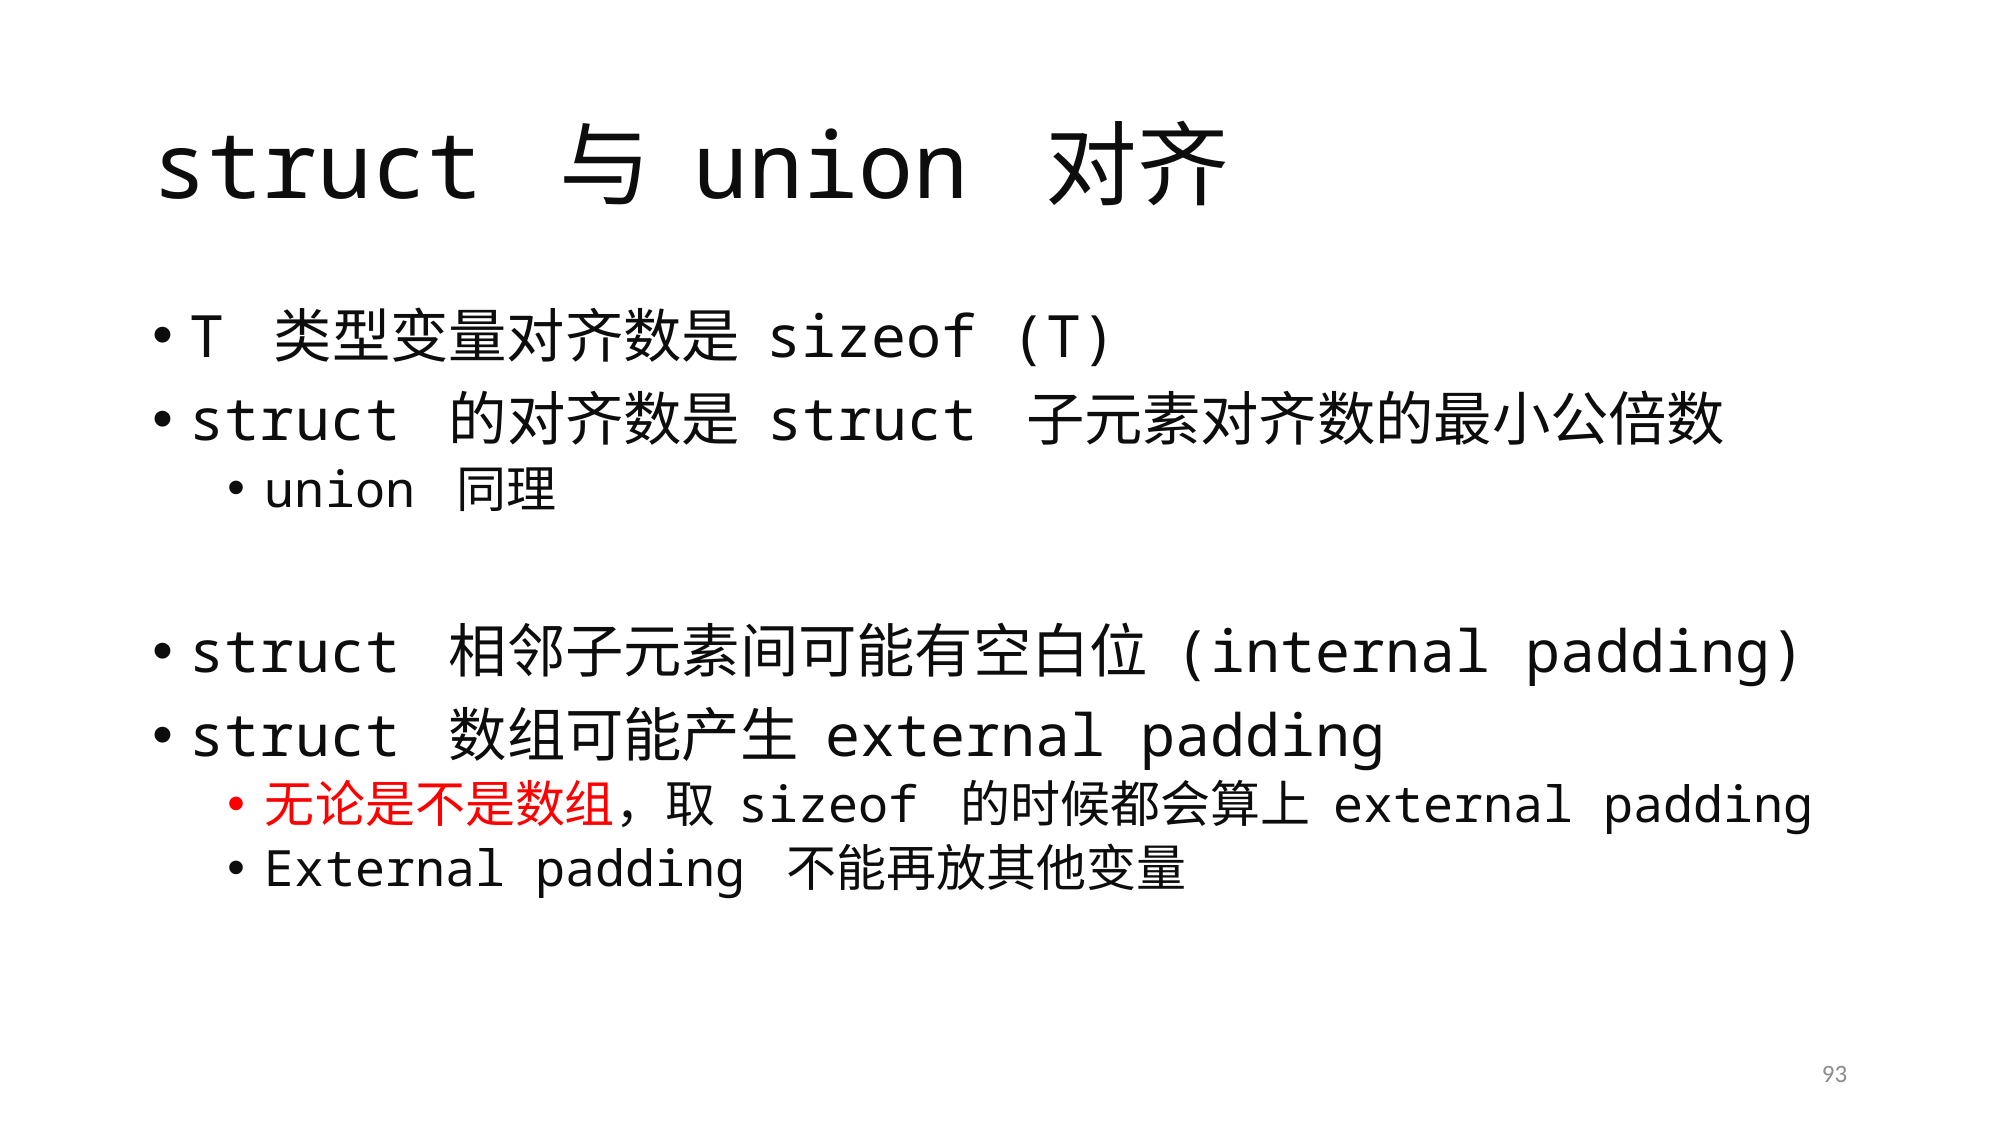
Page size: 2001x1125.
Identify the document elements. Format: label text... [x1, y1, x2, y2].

title struct 与 union 对齐 [137, 59, 1863, 278]
slide_number 93 [1412, 1042, 1863, 1103]
list T 类型变量对齐数是 sizeof (T) struct 的对齐数是 struct 子元素对齐数的最小公倍数 union 同理 struct 相邻子元素间可能有空白位 (internal padding) struct 数组可能产生 external padding 无论是不是数组，取 sizeof 的时候都会算上 external padding External padding 不能再放其他变量 [137, 299, 1863, 1014]
